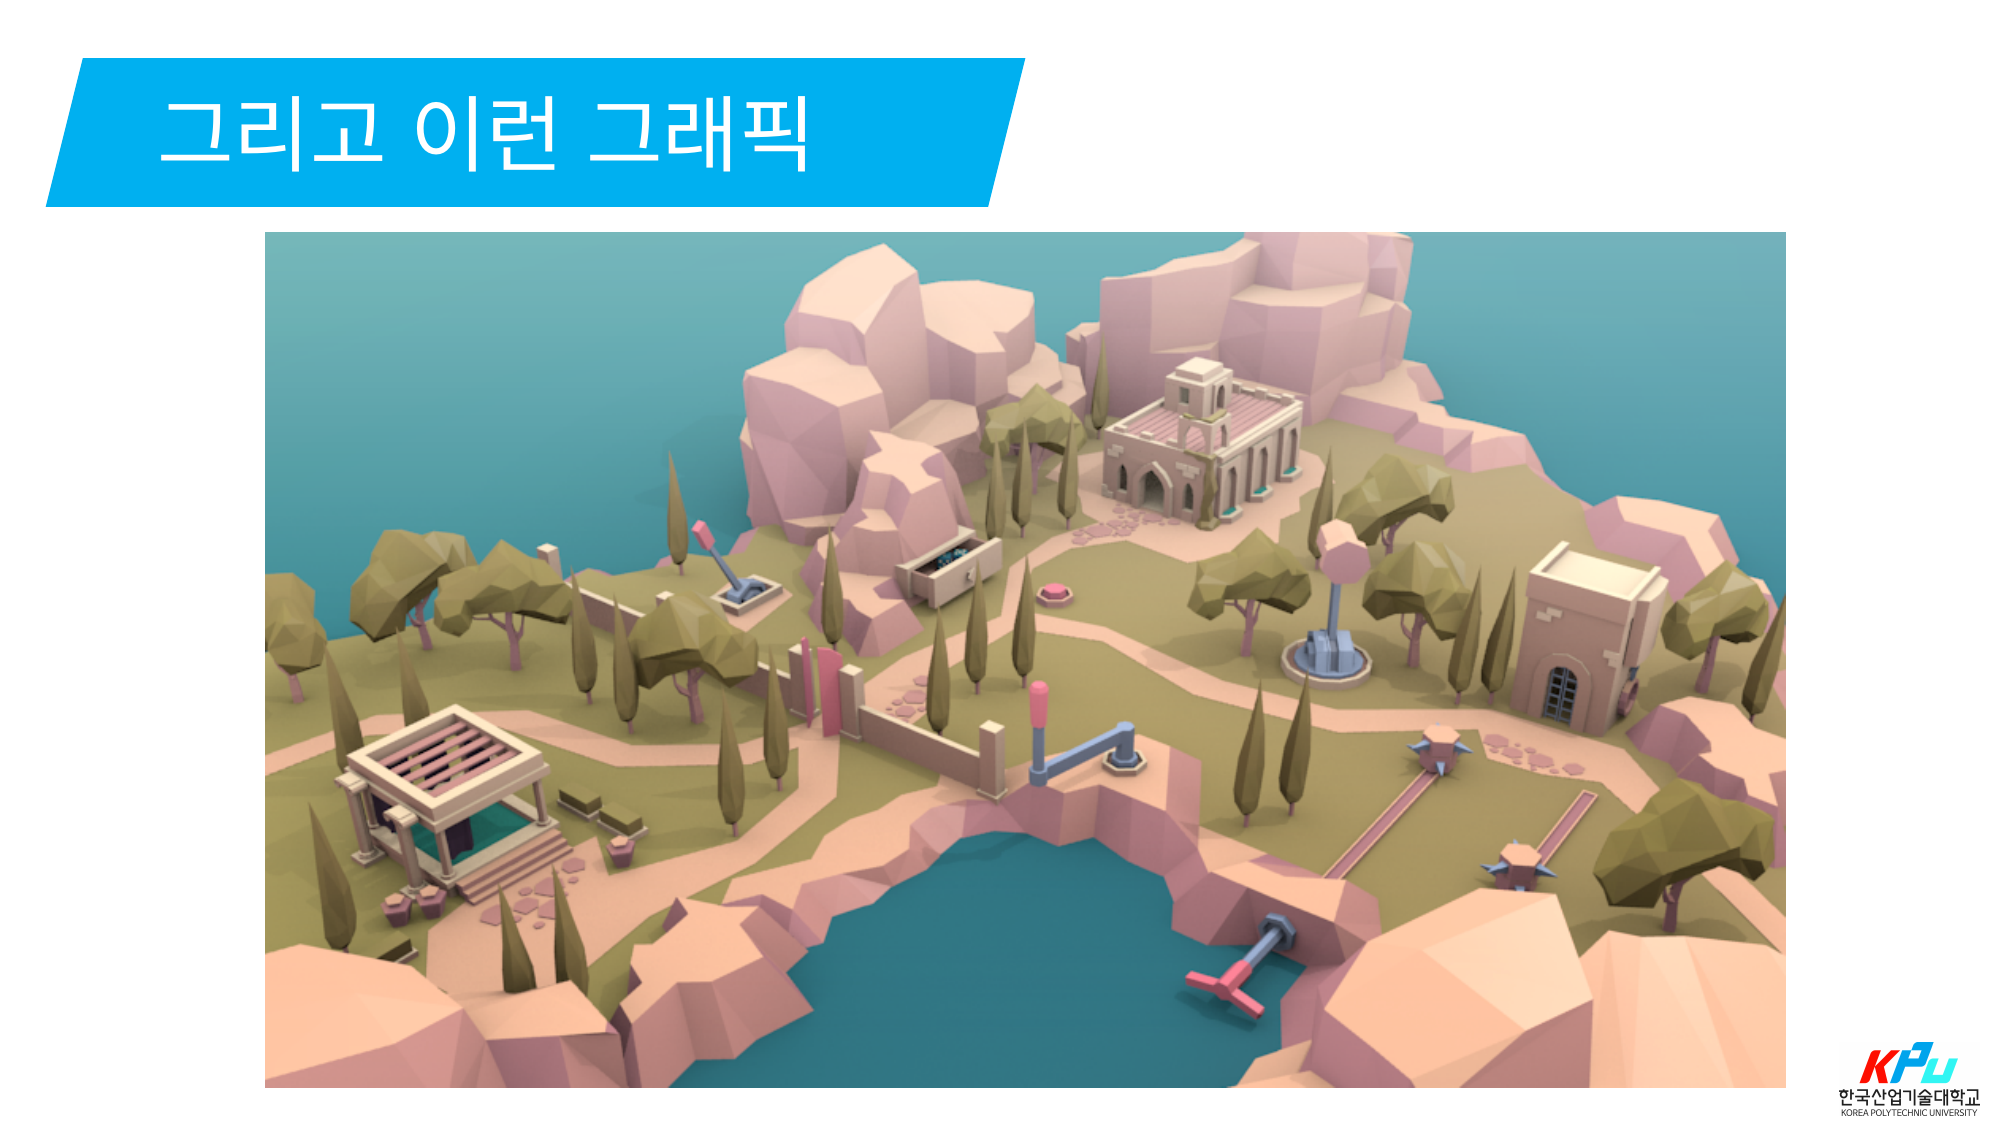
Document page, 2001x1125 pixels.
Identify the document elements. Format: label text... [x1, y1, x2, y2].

text_box 그리고 이런 그래픽 [44, 57, 1027, 208]
picture [1910, 1051, 1920, 1058]
picture [265, 232, 1786, 1088]
picture [1839, 1042, 1980, 1116]
